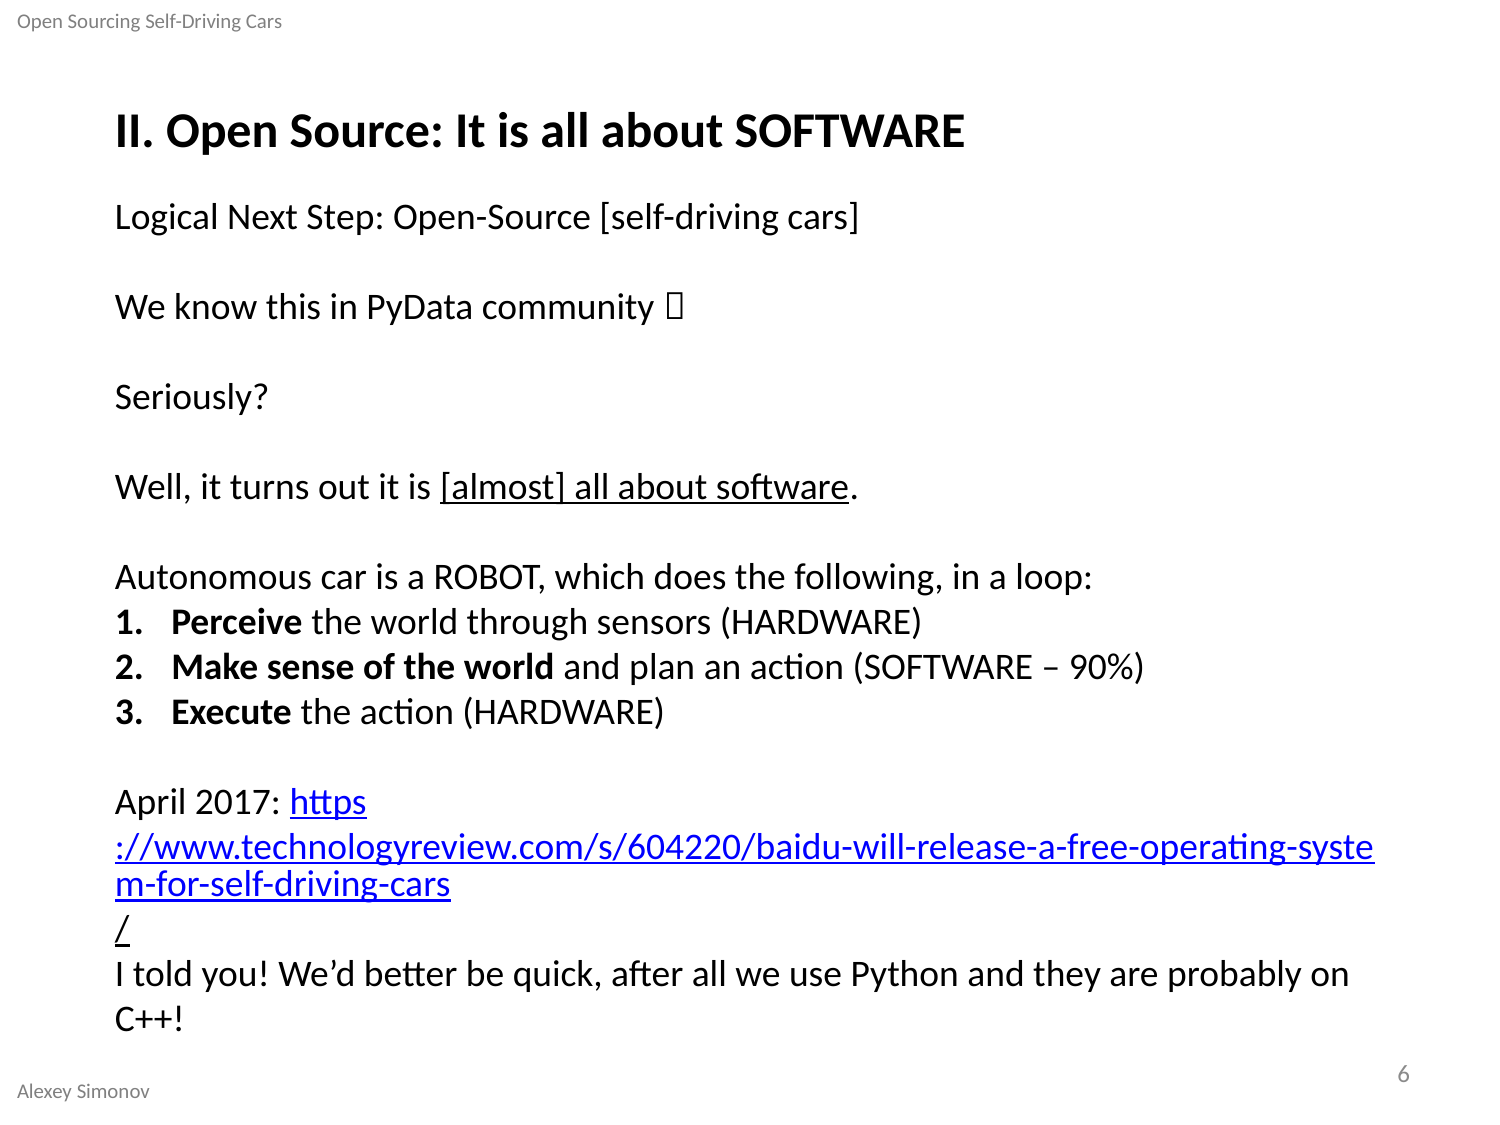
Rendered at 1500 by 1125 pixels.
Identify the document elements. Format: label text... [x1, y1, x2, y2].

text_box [2, 0, 349, 1111]
text_box Logical Next Step: Open-Source [self-driving cars] We know this in PyData community  Seriously? Well, it turns out it is [almost] all about software. Autonomous car is a ROBOT, which does the following, in a loop: Perceive the world through sensors (HARDWARE) Make sense of the world and plan an action (SOFTWARE – 90%) Execute the action (HARDWARE) April 2017: https://www.technologyreview.com/s/604220/baidu-will-release-a-free-operating-system-for-self-driving-cars/ I told you! We’d better be quick, after all we use Python and they are probably on C++! [353, 184, 1400, 1055]
text_box II. Open Source: It is all about SOFTWARE [353, 89, 1144, 165]
slide_number 6 [1074, 1042, 1425, 1103]
